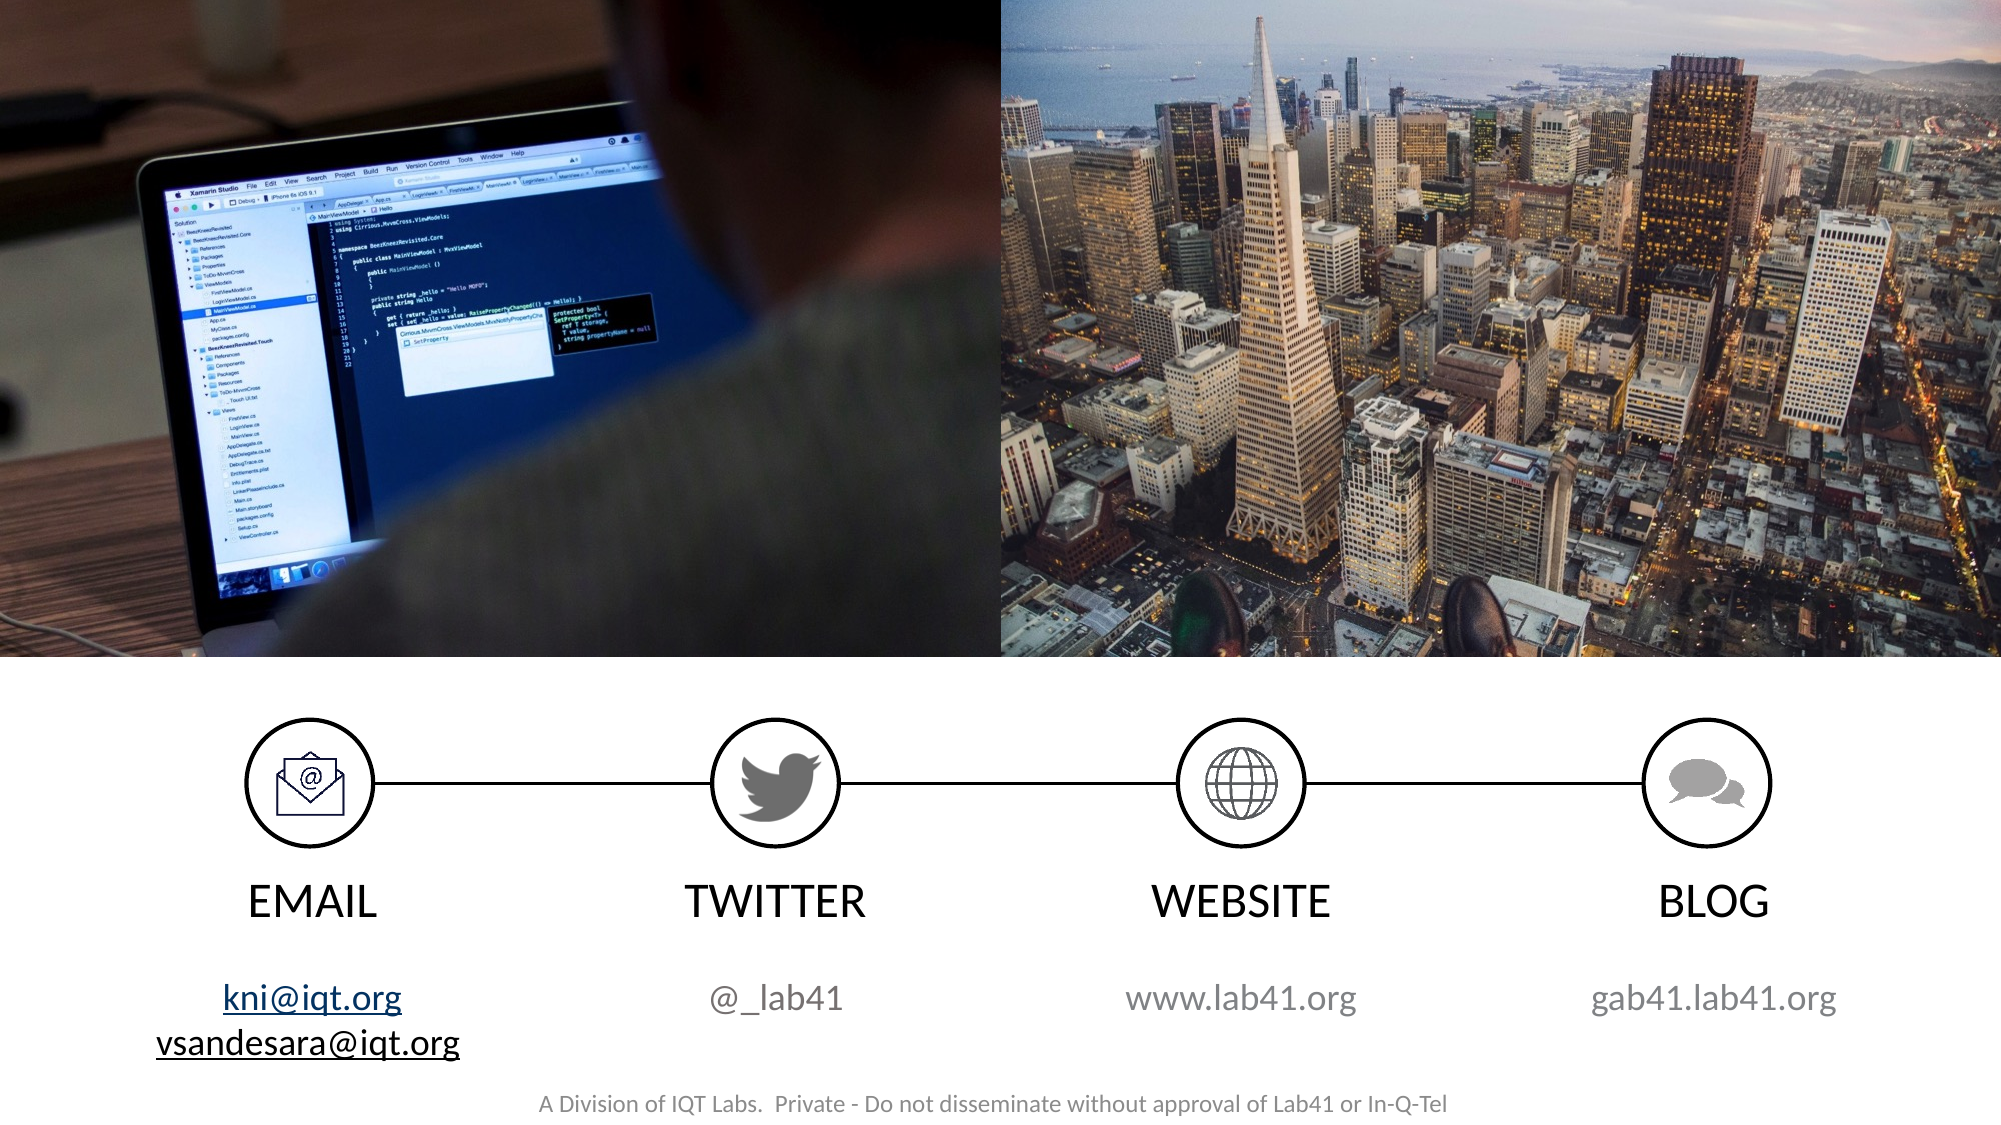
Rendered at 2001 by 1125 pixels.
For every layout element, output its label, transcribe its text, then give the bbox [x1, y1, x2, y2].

picture [1203, 745, 1279, 821]
text_box WEBSITE www.lab41.org [1076, 860, 1407, 1026]
text_box [1642, 718, 1772, 848]
text_box [1176, 718, 1306, 848]
picture [272, 745, 348, 821]
picture [737, 745, 822, 830]
text_box BLOG gab41.lab41.org [1505, 860, 1923, 1026]
text_box [245, 718, 375, 848]
picture [1669, 745, 1745, 821]
text_box TWITTER @_lab41 [610, 860, 941, 1026]
footer A Division of IQT Labs. Private - Do not disseminate without approval of Lab41 or In-Q-Tel [507, 1072, 1482, 1125]
text_box [1000, 0, 2000, 658]
text_box [711, 718, 840, 848]
text_box [0, 0, 1000, 658]
text_box EMAIL kni@iqt.org vsandesara@iqt.org [113, 860, 511, 1071]
